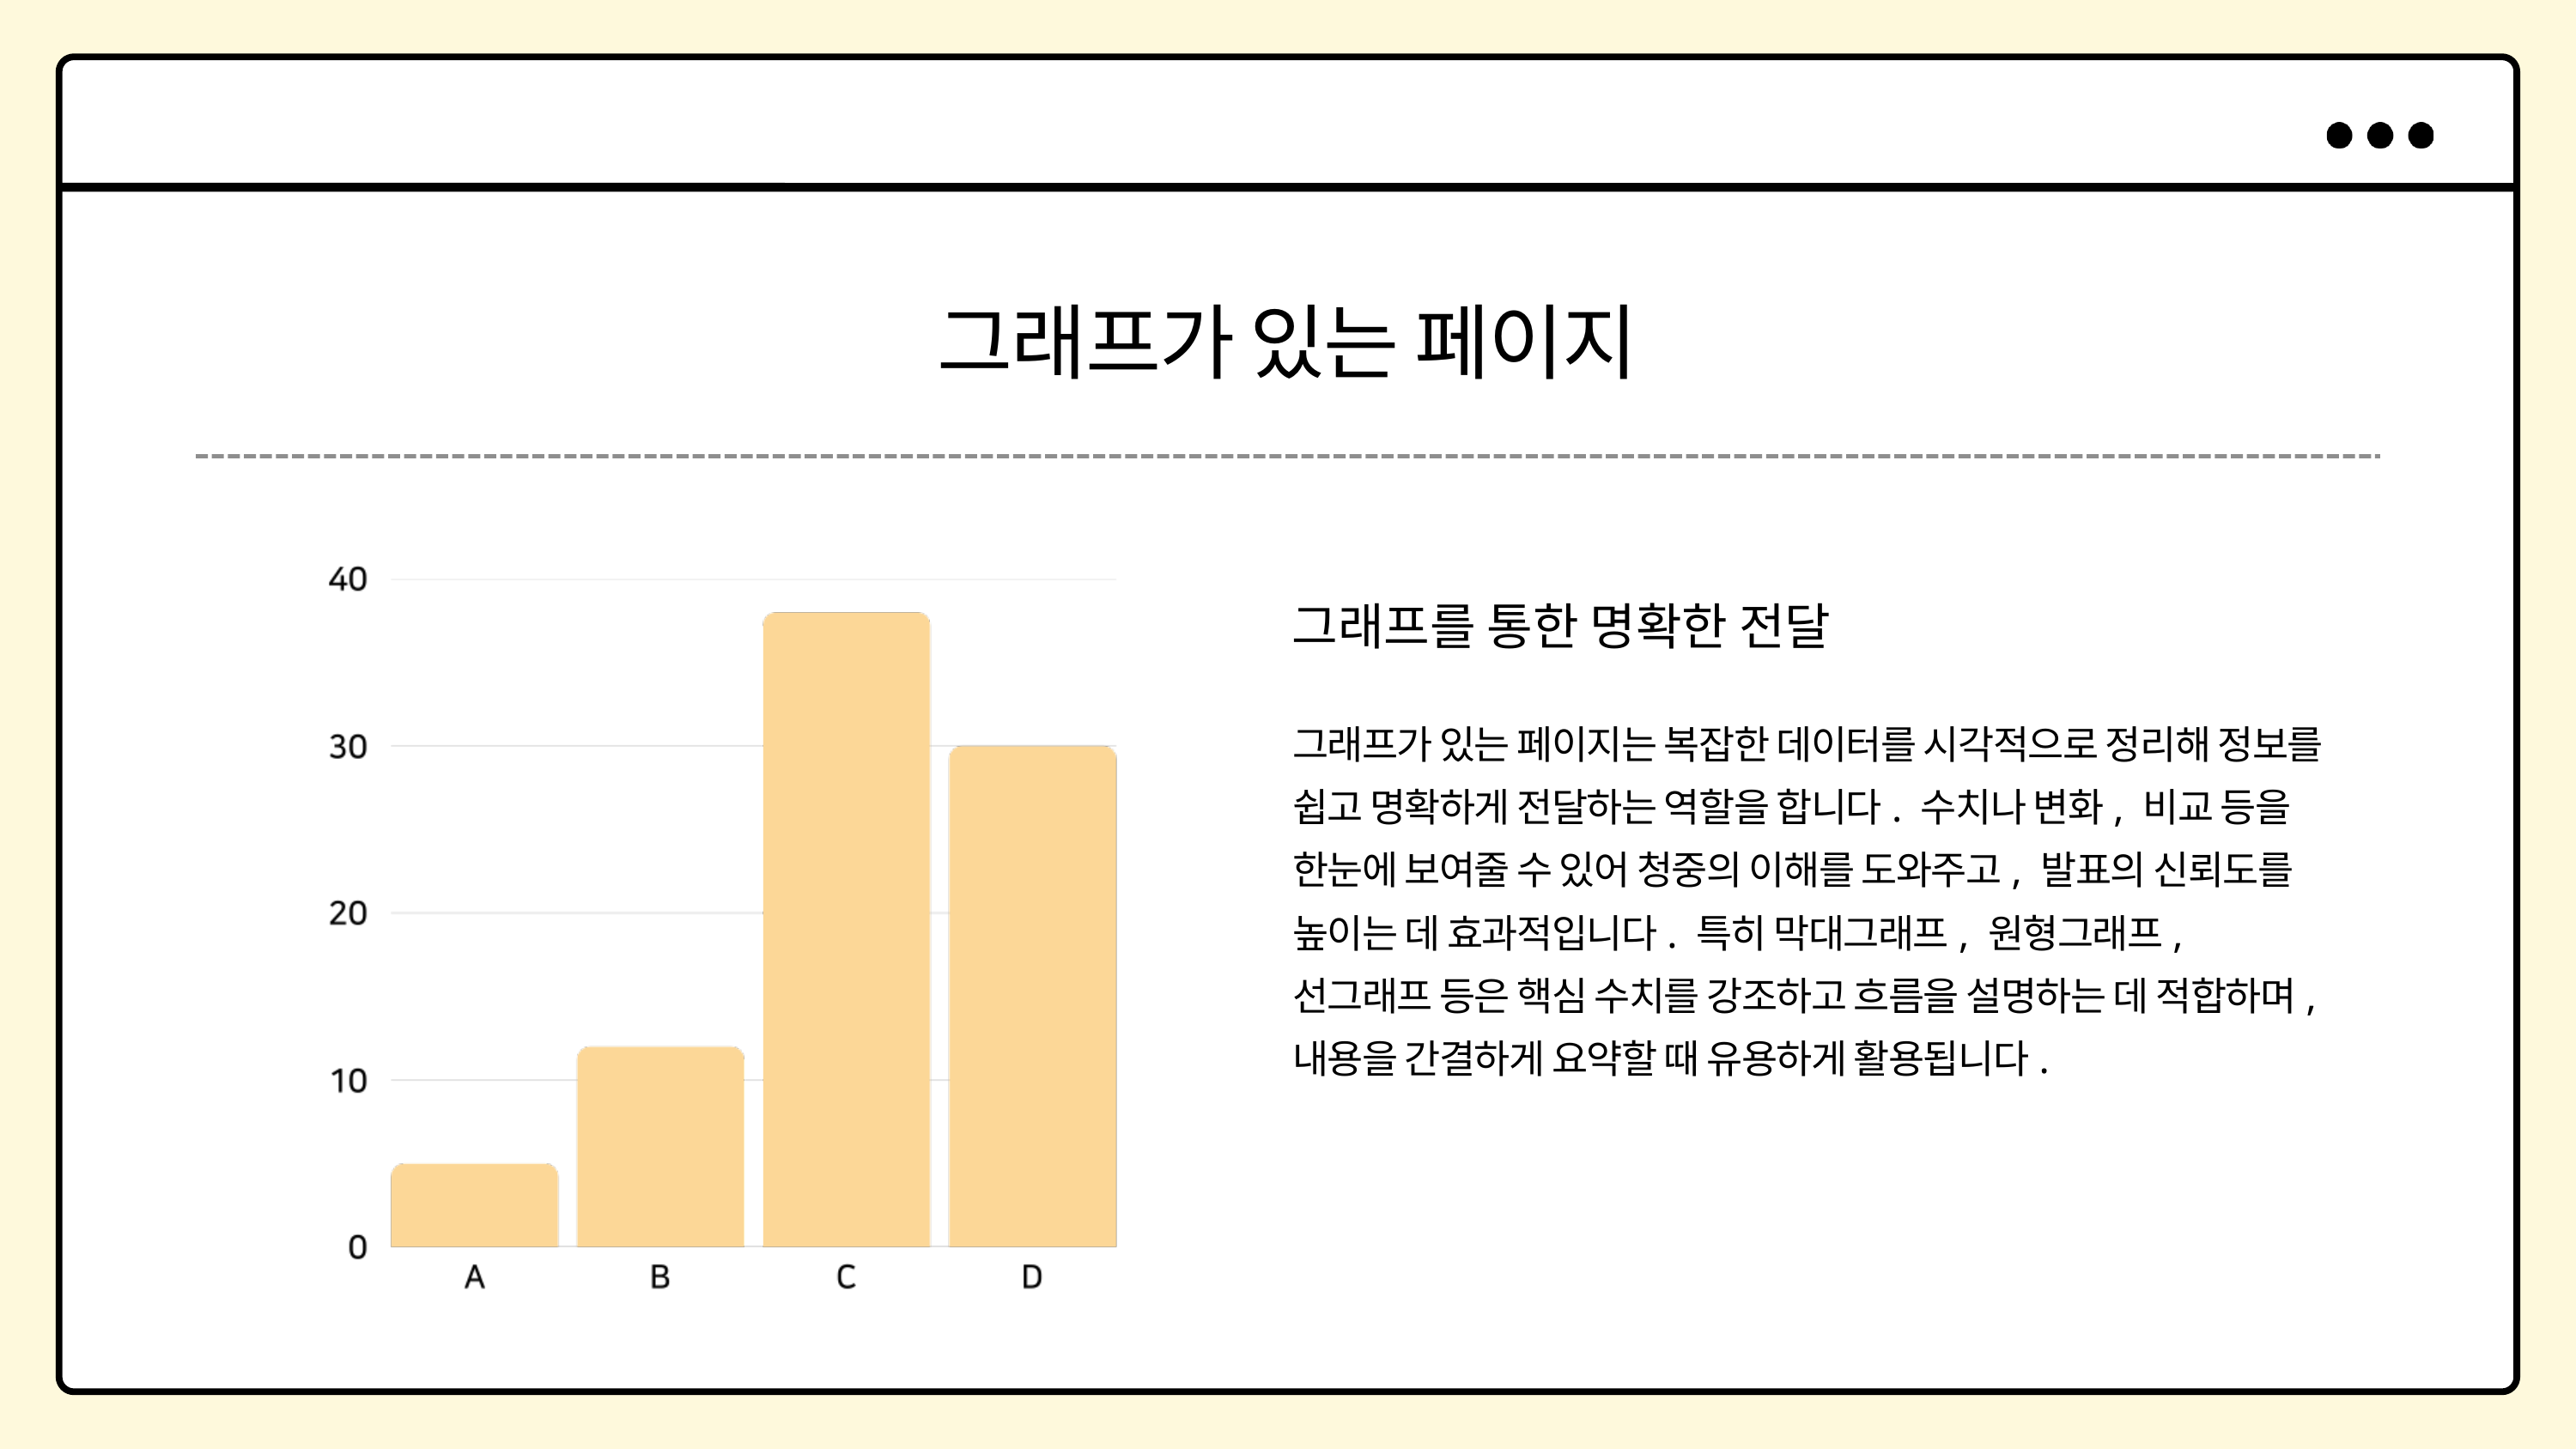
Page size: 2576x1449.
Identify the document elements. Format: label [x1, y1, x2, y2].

text_box [58, 56, 2518, 1392]
picture [244, 482, 1201, 1373]
